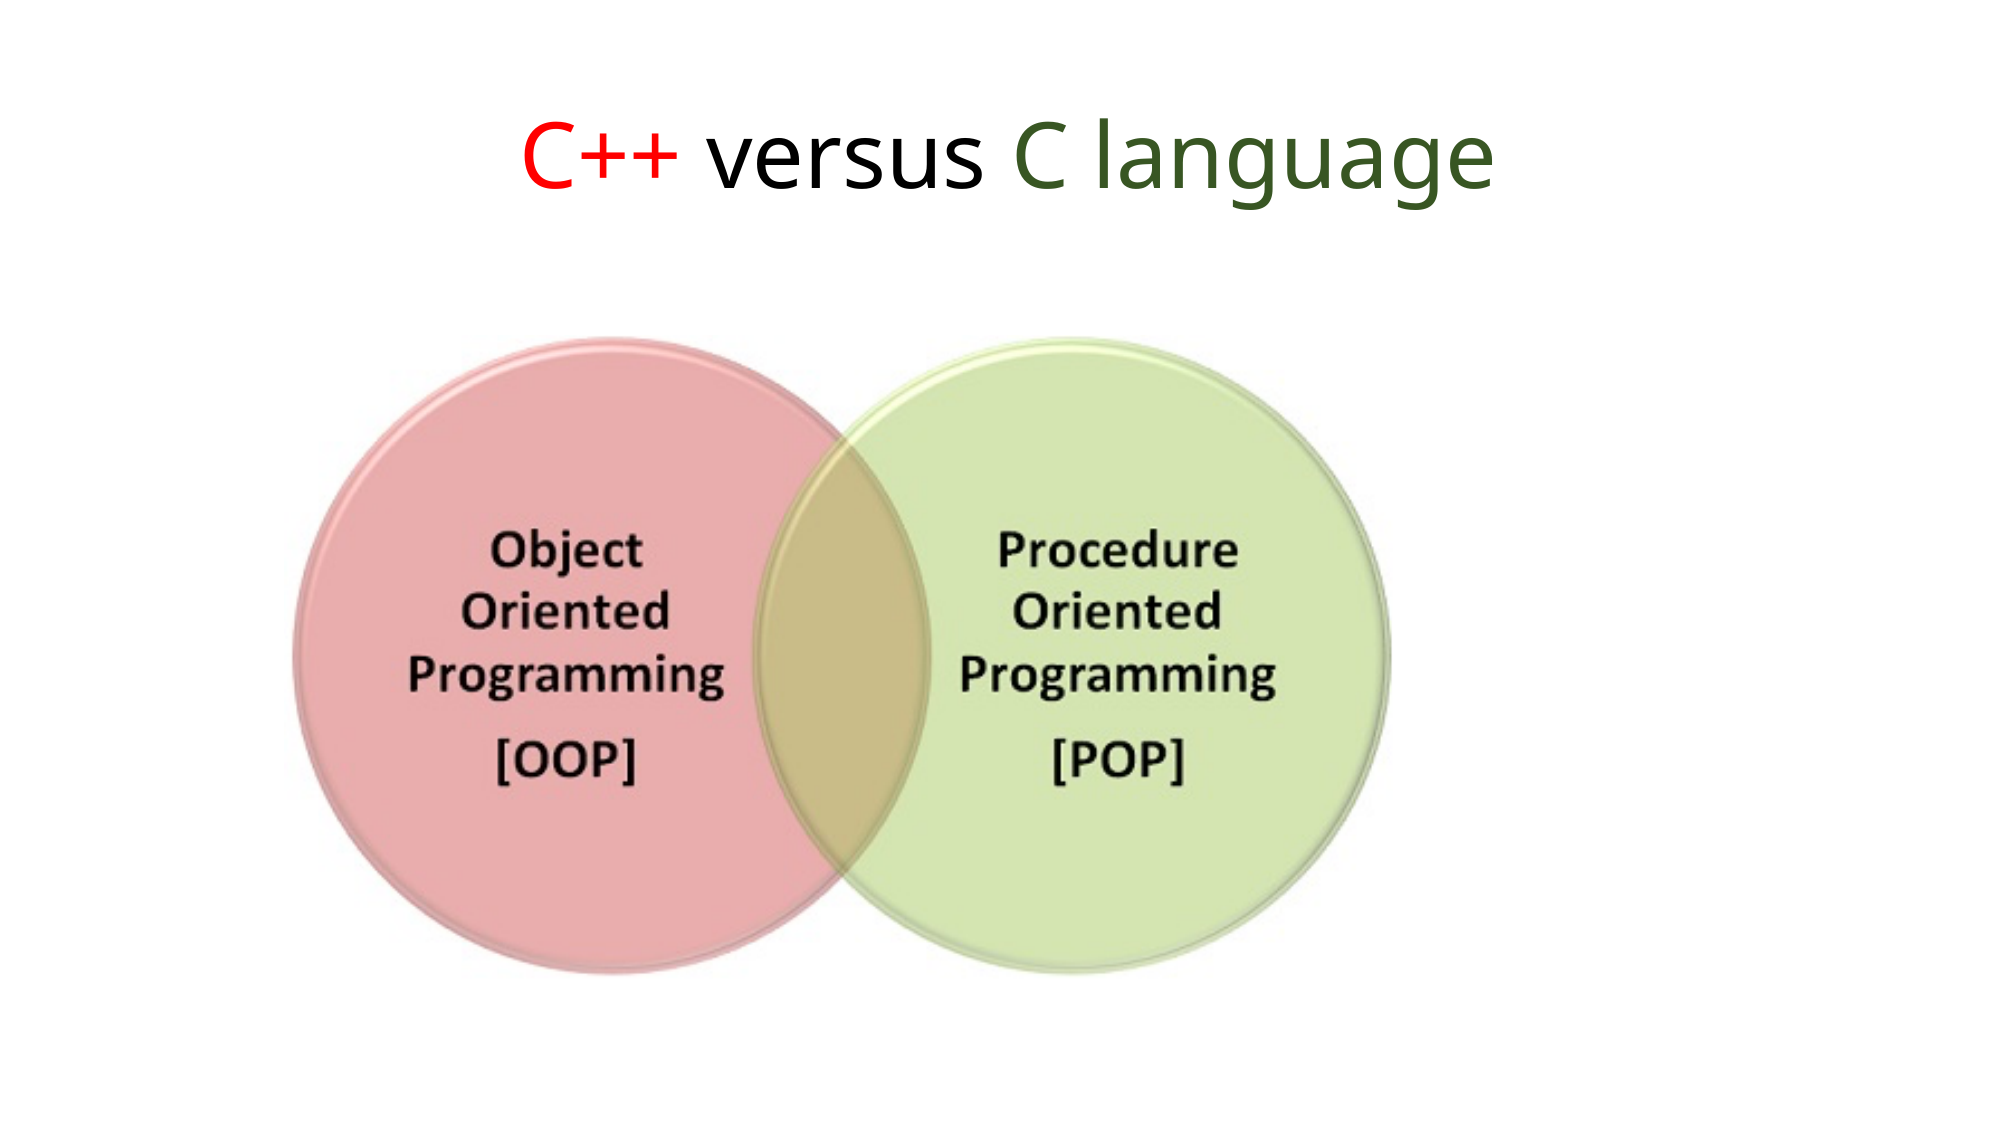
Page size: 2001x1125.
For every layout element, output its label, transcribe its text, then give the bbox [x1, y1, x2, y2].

picture [284, 335, 1401, 983]
title C++ versus C language [504, 50, 1599, 268]
